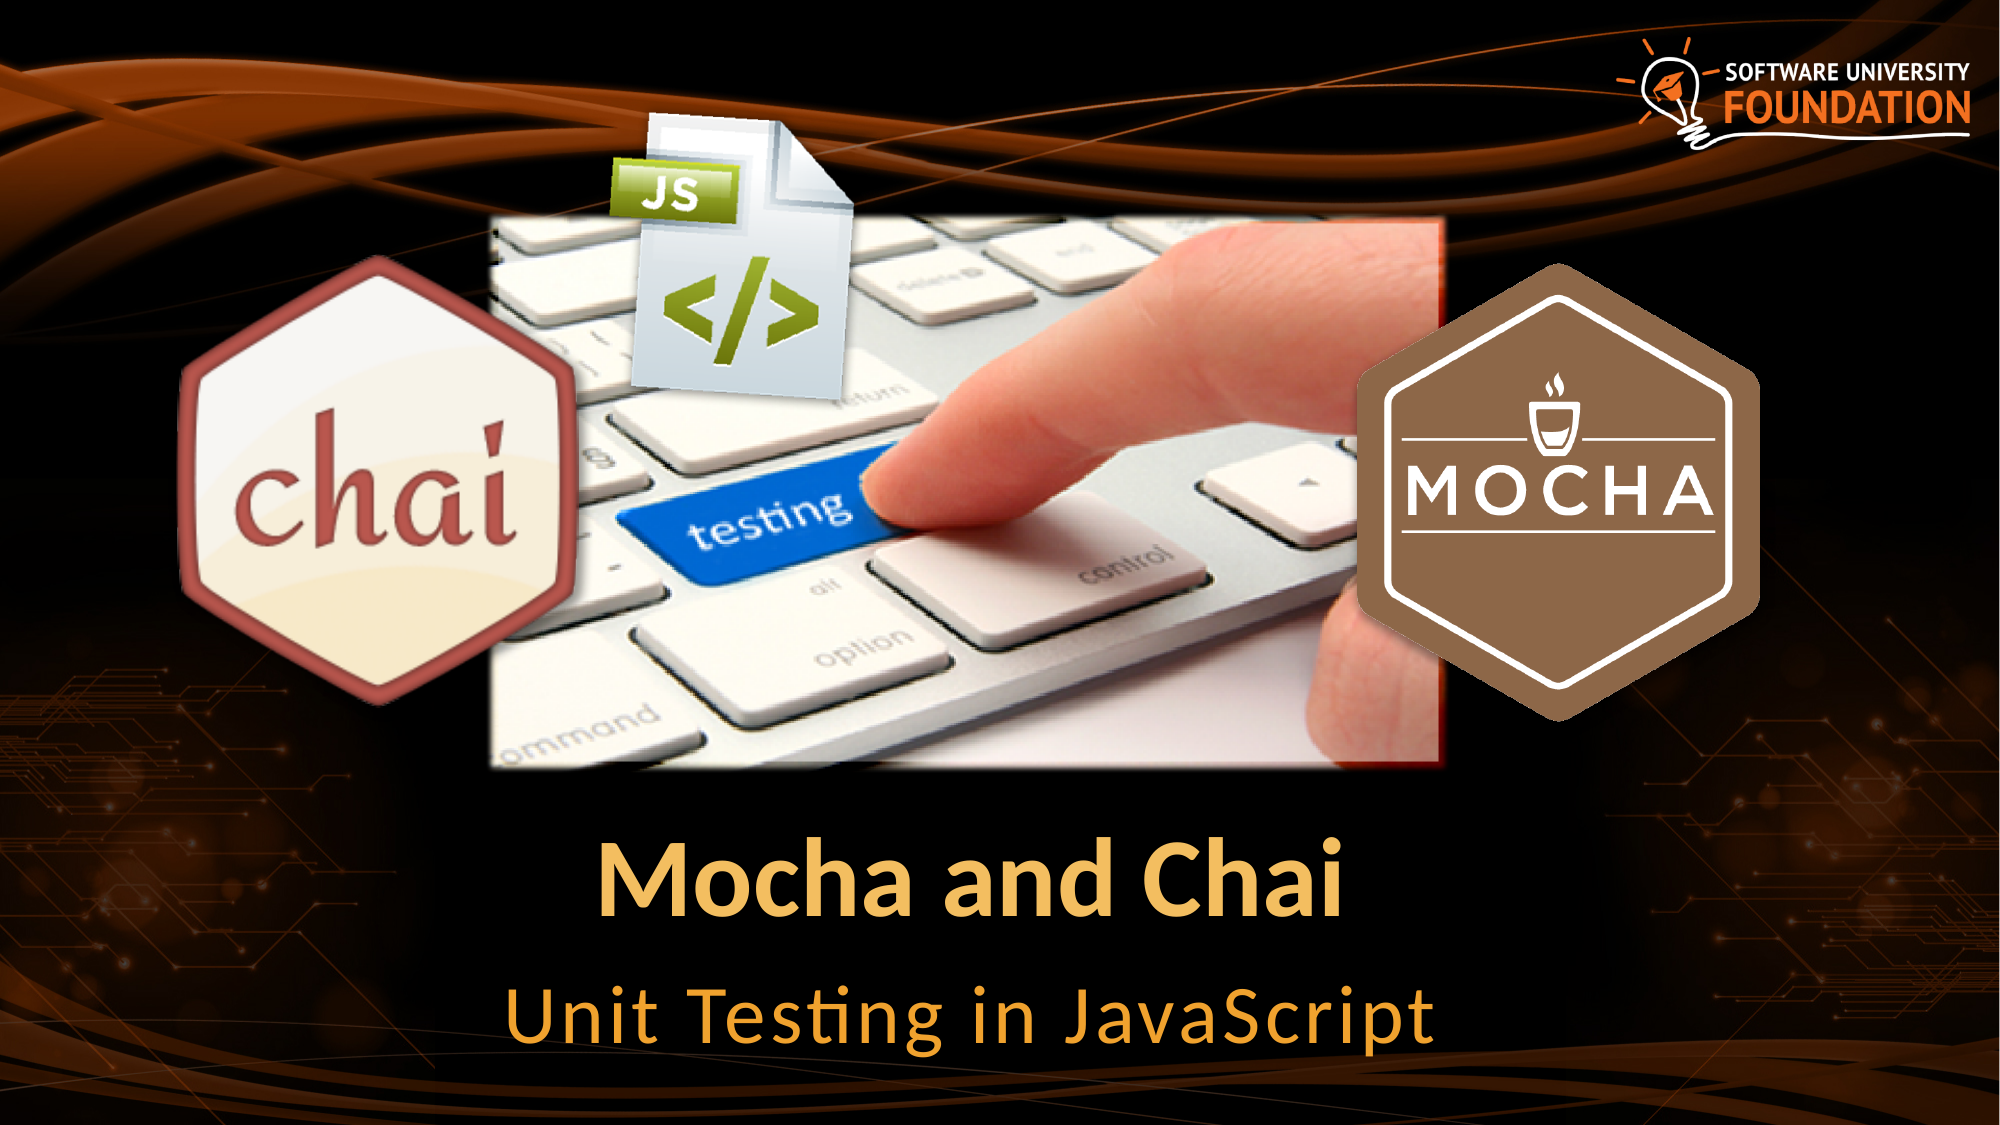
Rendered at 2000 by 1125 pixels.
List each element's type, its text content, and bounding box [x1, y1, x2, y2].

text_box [176, 106, 1765, 773]
picture [0, 0, 2000, 1125]
list Unit Testing in JavaScript [237, 949, 1704, 1063]
title Mocha and Chai [237, 812, 1704, 948]
